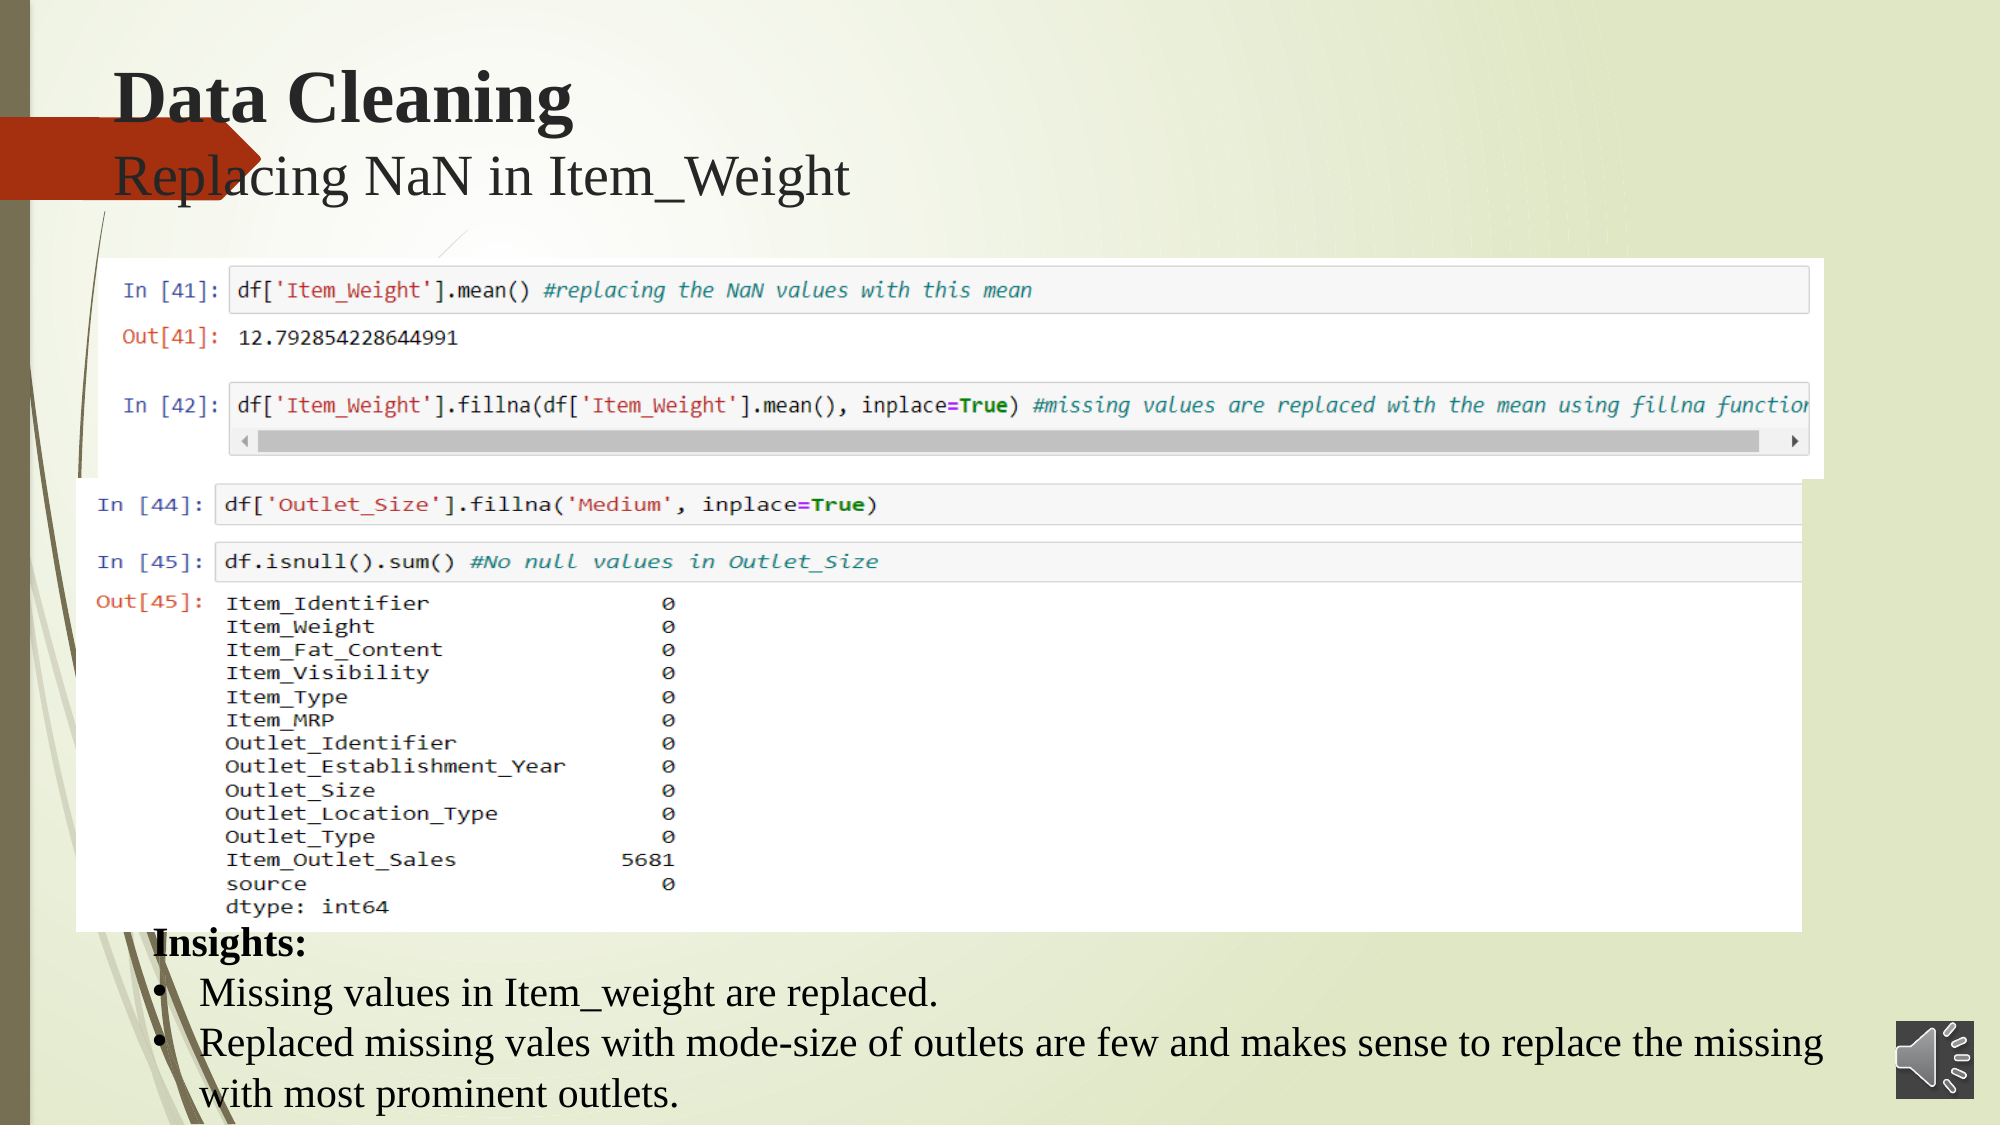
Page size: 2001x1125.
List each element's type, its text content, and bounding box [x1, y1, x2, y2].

title Data Cleaning Replacing NaN in Item_Weight [98, 39, 1824, 258]
picture [1894, 1019, 1976, 1101]
text_box Insights: Missing values in Item_weight are replaced. Replaced missing vales with mode-size of outlets are few and makes sense to replace the missing with most prominent outlets. [137, 907, 1905, 1123]
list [98, 258, 1824, 479]
picture [76, 477, 1802, 932]
